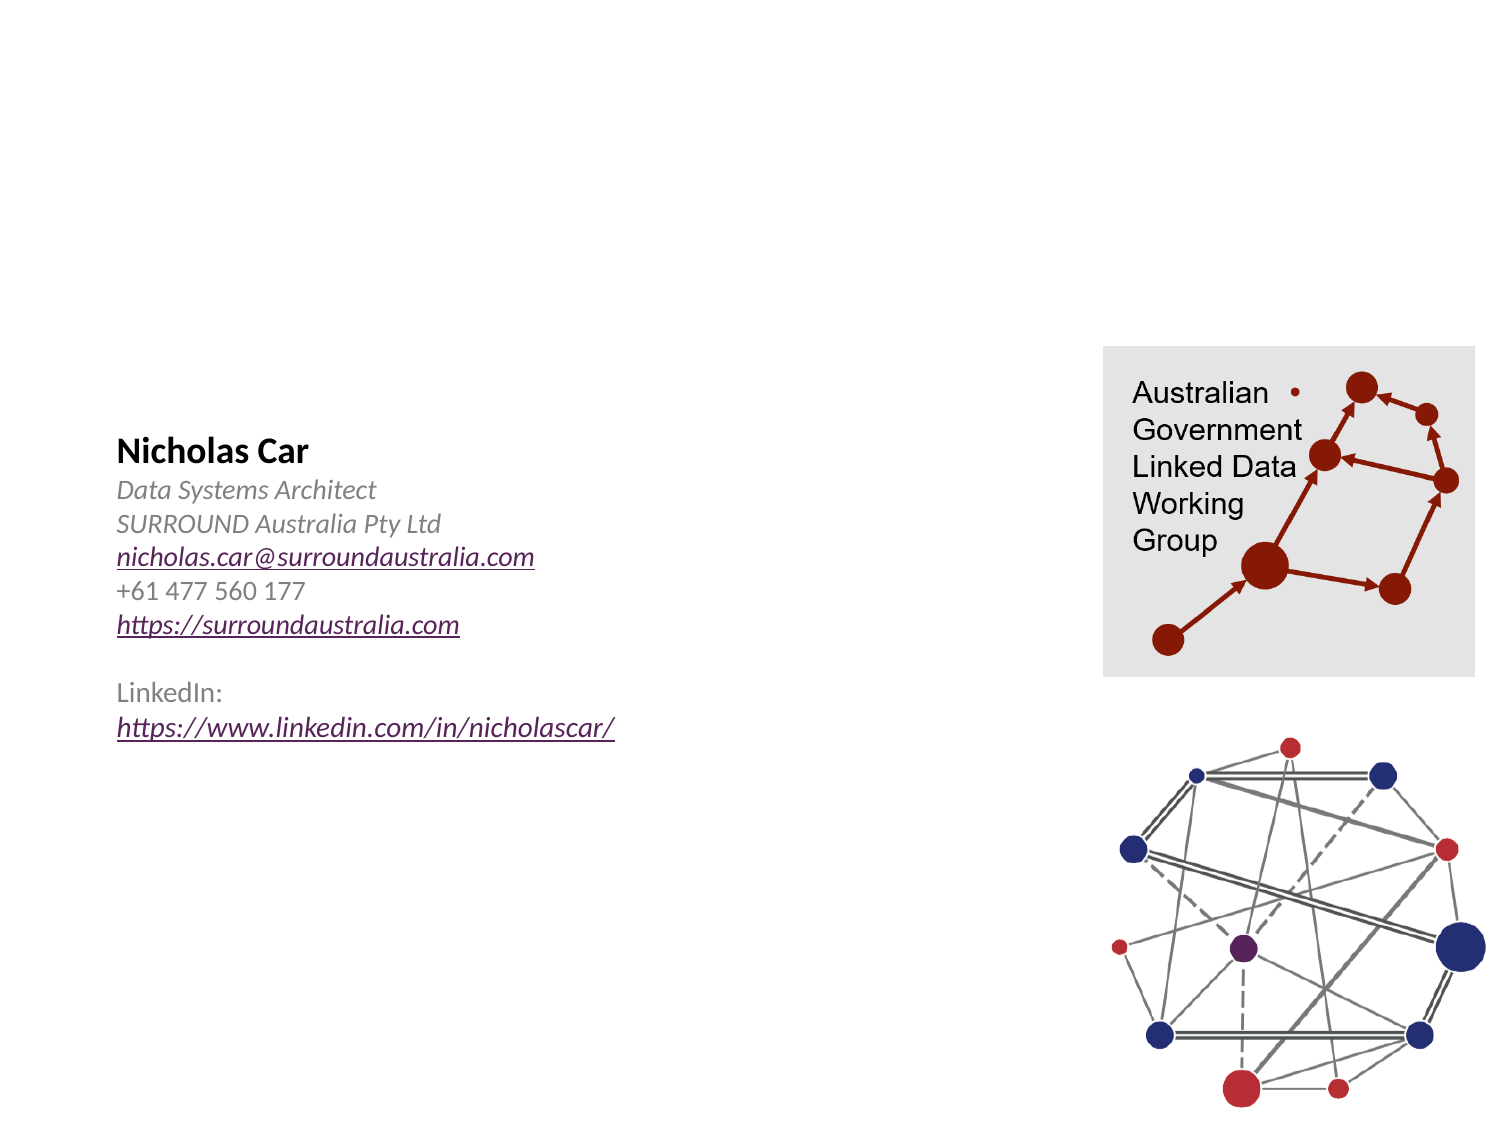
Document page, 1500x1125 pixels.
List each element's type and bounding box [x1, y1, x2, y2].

picture [1103, 346, 1475, 677]
picture [1093, 717, 1500, 1125]
